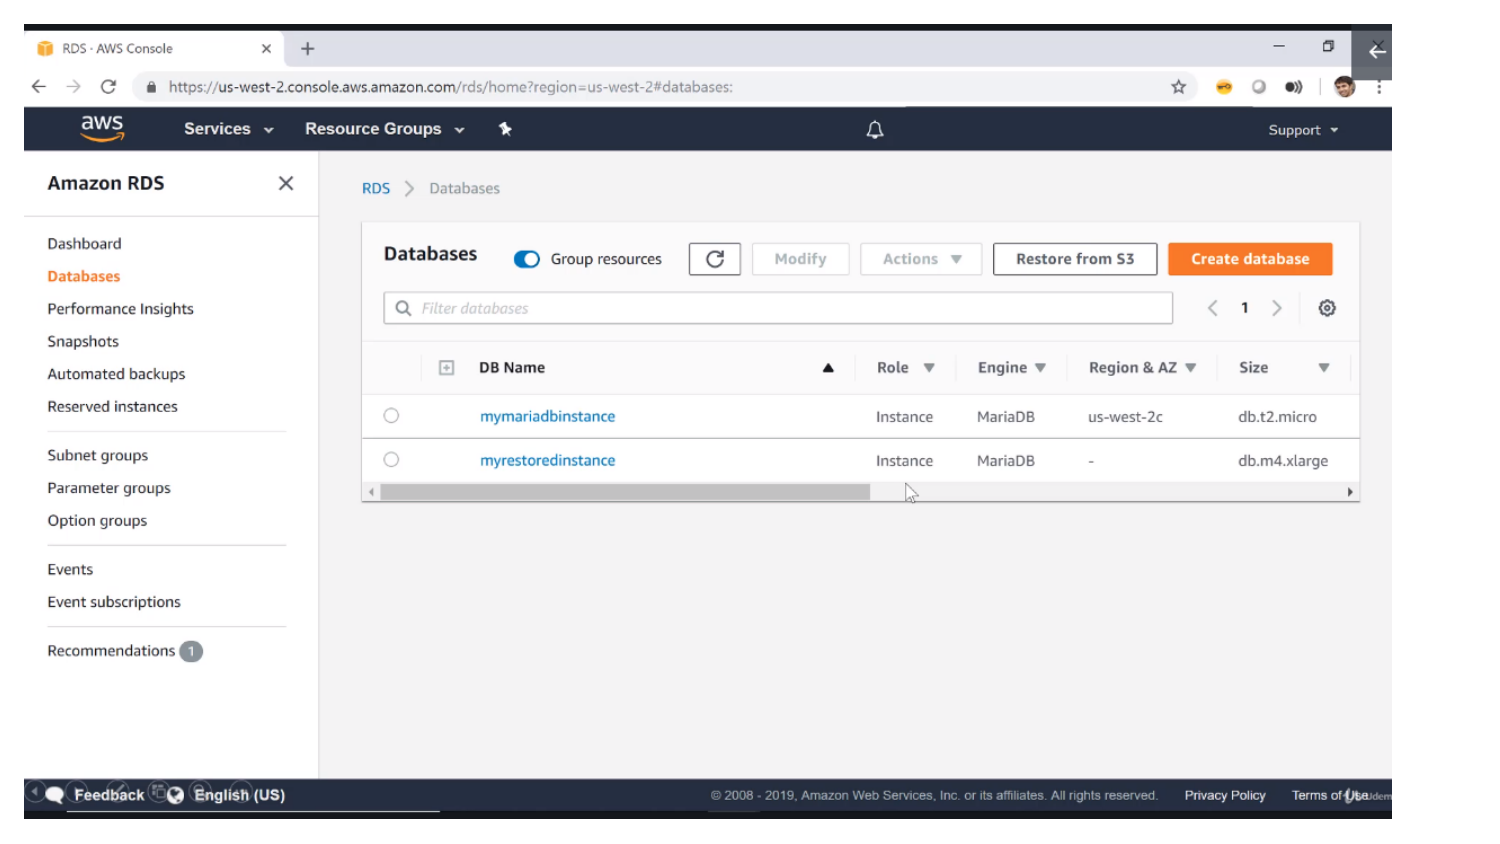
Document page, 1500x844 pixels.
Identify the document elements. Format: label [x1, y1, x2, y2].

picture [24, 24, 1393, 819]
